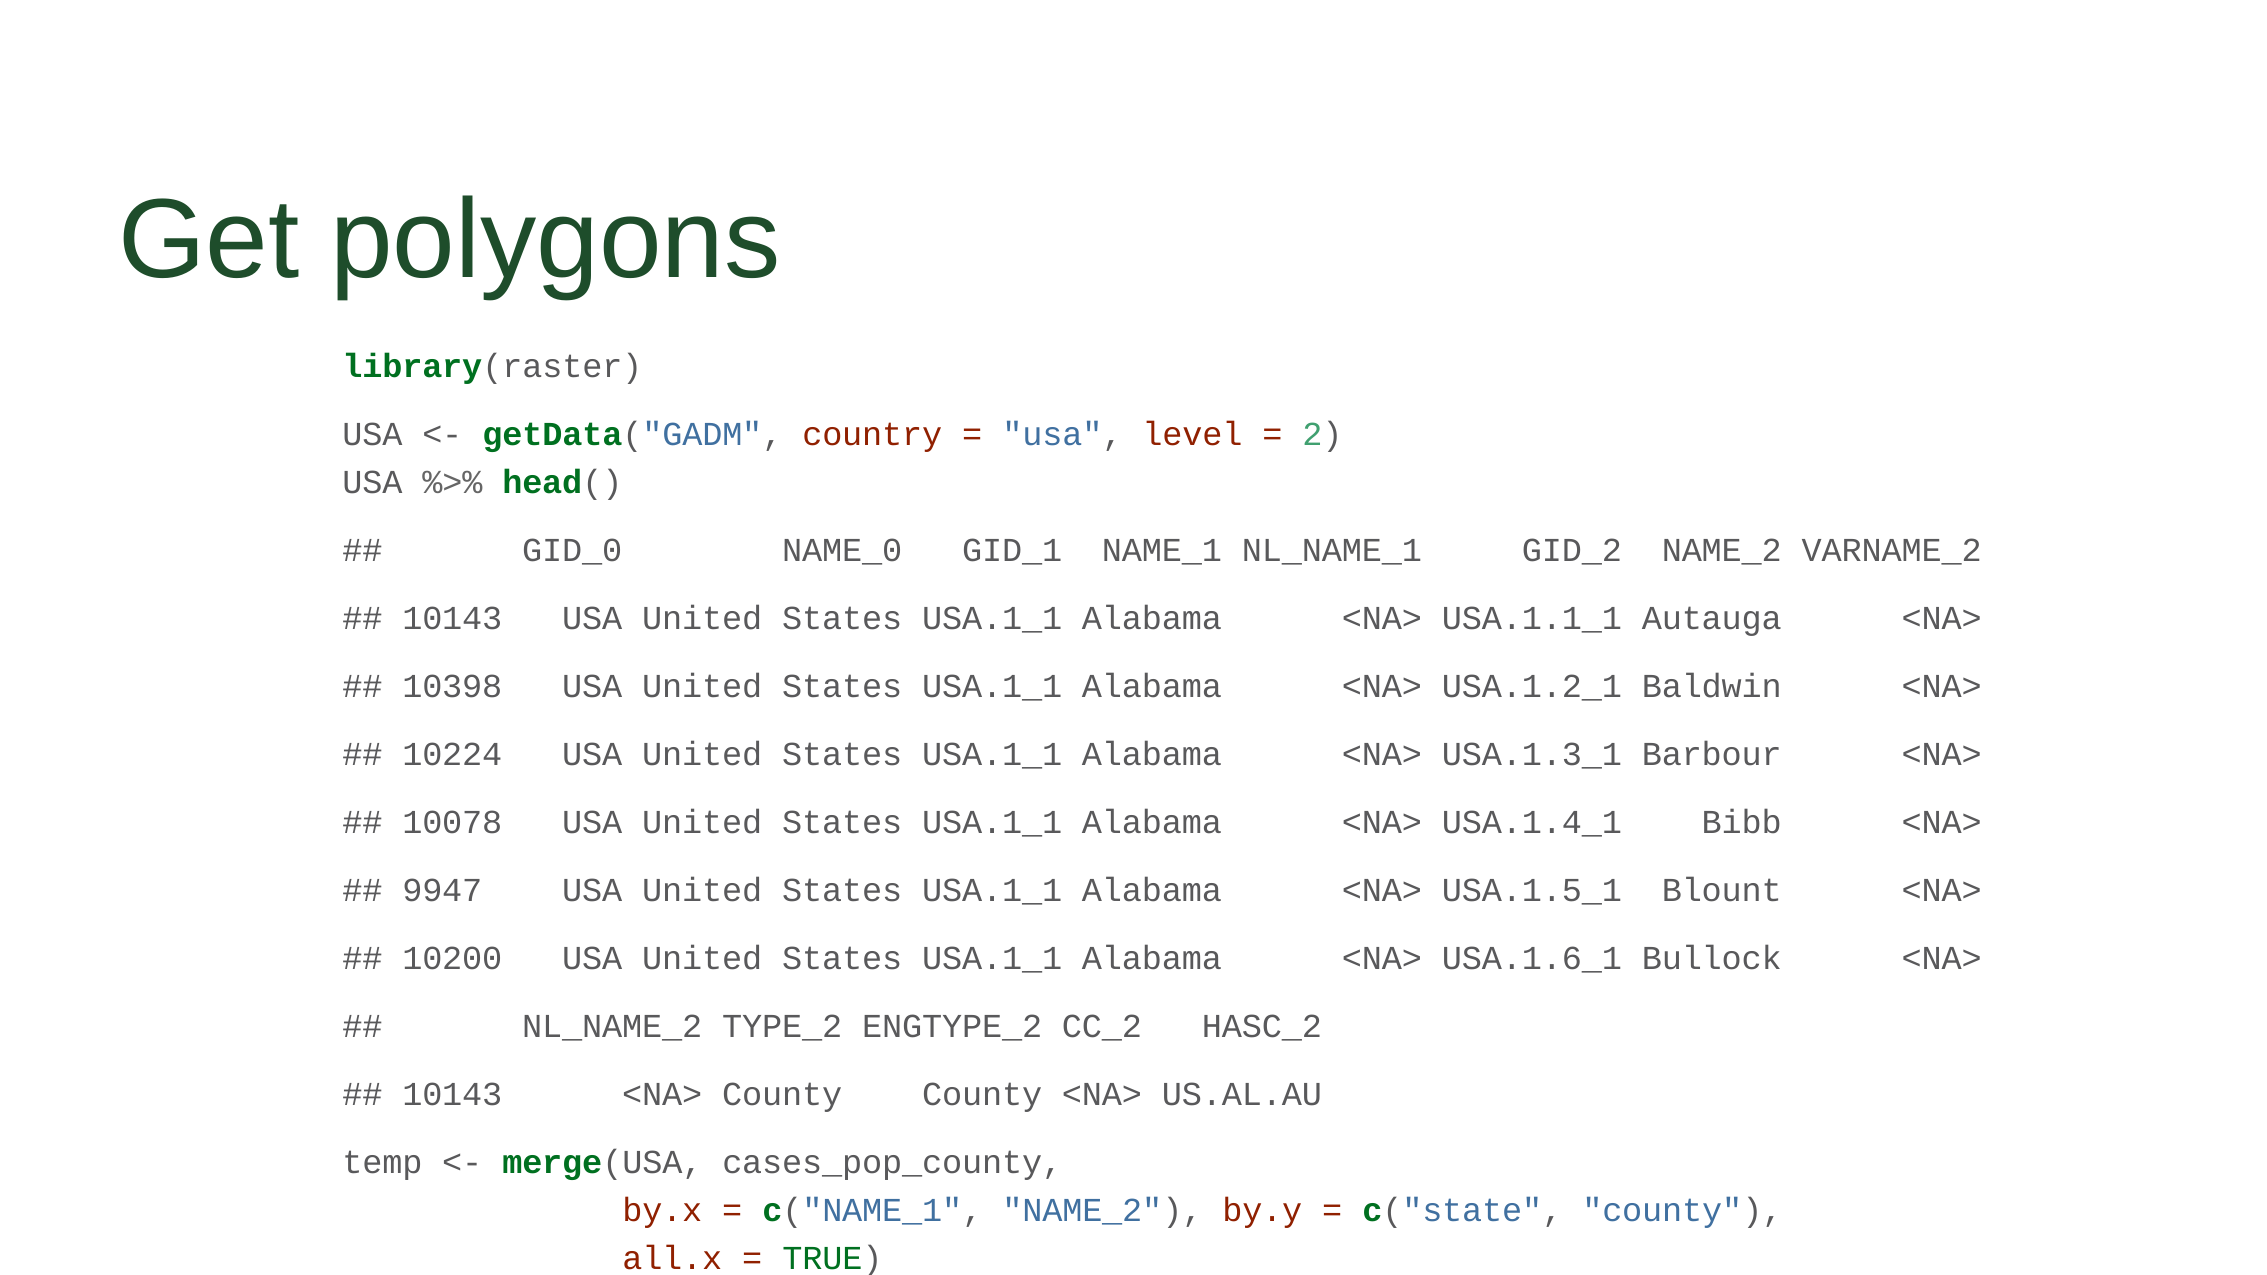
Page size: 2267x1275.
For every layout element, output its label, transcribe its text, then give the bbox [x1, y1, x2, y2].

title Get polygons [103, 148, 2164, 316]
list library(raster) USA <- getData("GADM", country = "usa", level = 2) USA %>% head() ## GID_0 NAME_0 GID_1 NAME_1 NL_NAME_1 GID_2 NAME_2 VARNAME_2 ## 10143 USA United States USA.1_1 Alabama <NA> USA.1.1_1 Autauga <NA> ## 10398 USA United States USA.1_1 Alabama <NA> USA.1.2_1 Baldwin <NA> ## 10224 USA United States USA.1_1 Alabama <NA> USA.1.3_1 Barbour <NA> ## 10078 USA United States USA.1_1 Alabama <NA> USA.1.4_1 Bibb <NA> ## 9947 USA United States USA.1_1 Alabama <NA> USA.1.5_1 Blount <NA> ## 10200 USA United States USA.1_1 Alabama <NA> USA.1.6_1 Bullock <NA> ## NL_NAME_2 TYPE_2 ENGTYPE_2 CC_2 HASC_2 ## 10143 <NA> County County <NA> US.AL.AU temp <- merge(USA, cases_pop_county, by.x = c("NAME_1", "NAME_2"), by.y = c("state", "county"), all.x = TRUE) [86, 321, 2004, 1275]
